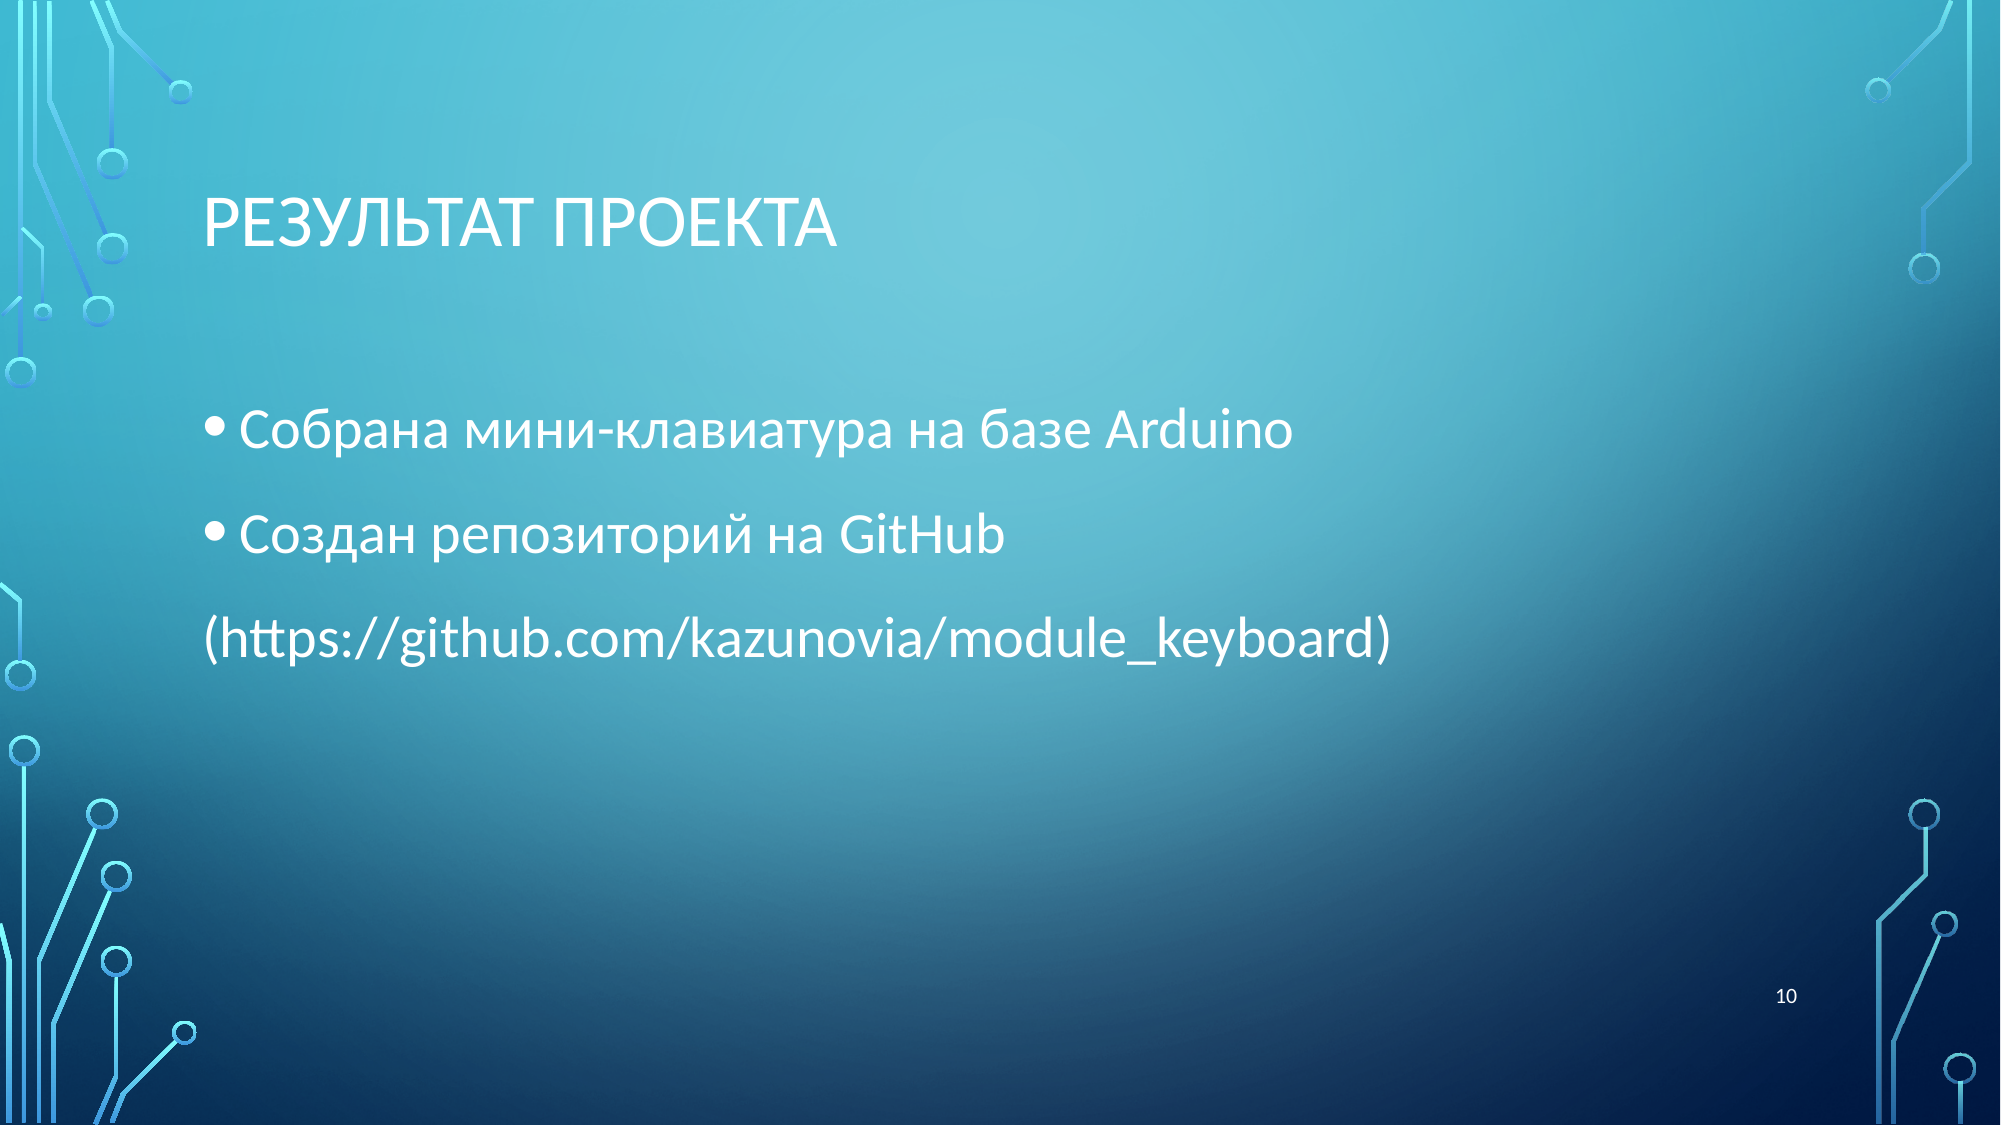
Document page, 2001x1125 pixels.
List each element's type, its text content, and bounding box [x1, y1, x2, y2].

list Собрана мини-клавиатура на базе Arduino Создан репозиторий на GitHub (https://github.com/kazunovia/module_keyboard) [187, 369, 1813, 950]
title Результат проекта [187, 101, 1813, 344]
slide_number 10 [1685, 965, 1813, 1025]
